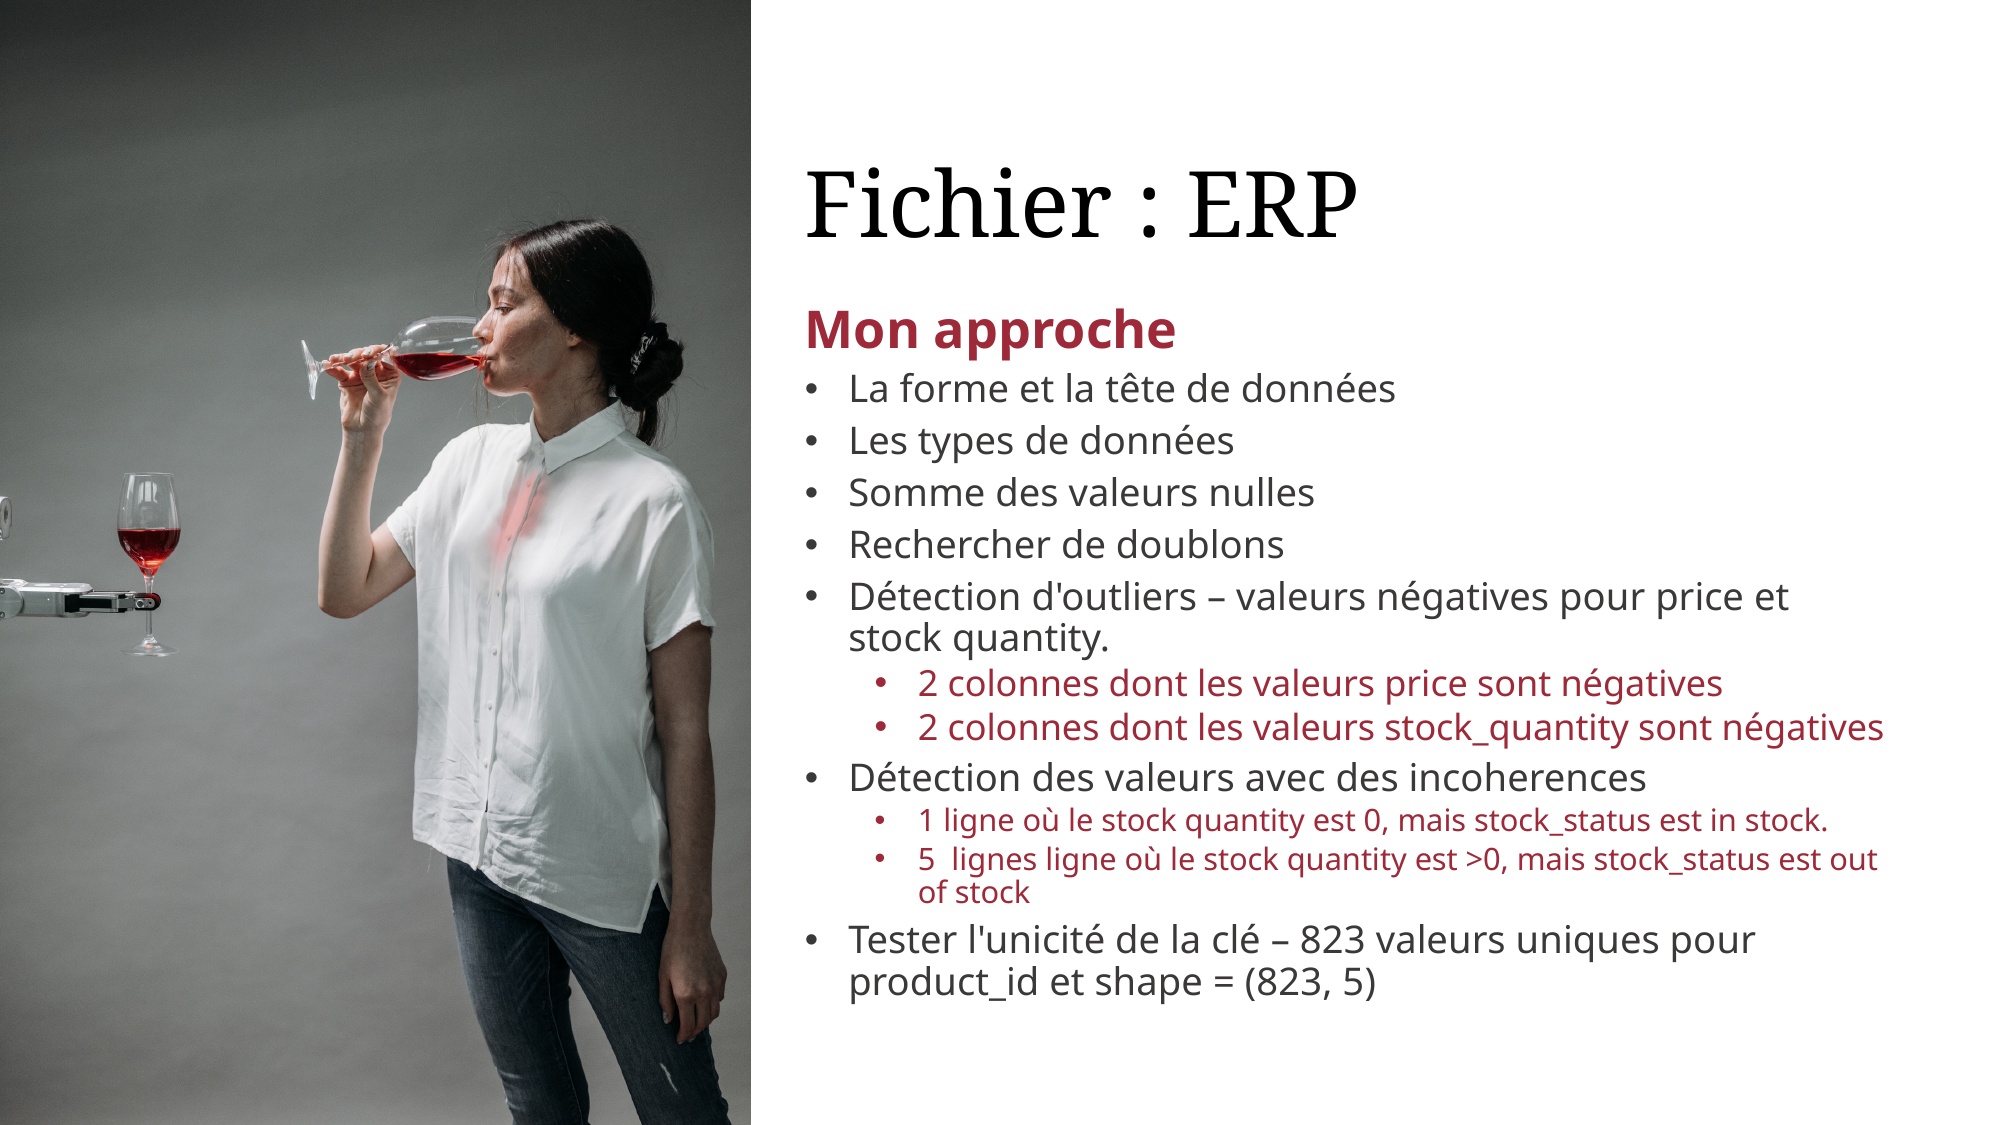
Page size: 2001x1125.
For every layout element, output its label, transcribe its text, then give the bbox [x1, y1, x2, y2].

text_box Mon approche La forme et la tête de données Les types de données Somme des valeurs nulles Rechercher de doublons Détection d'outliers – valeurs négatives pour price et stock quantity. 2 colonnes dont les valeurs price sont négatives 2 colonnes dont les valeurs stock_quantity sont négatives Détection des valeurs avec des incoherences 1 ligne où le stock quantity est 0, mais stock_status est in stock. 5 lignes ligne où le stock quantity est >0, mais stock_status est out of stock Tester l'unicité de la clé – 823 valeurs uniques pour product_id et shape = (823, 5) [789, 295, 1905, 1043]
picture [0, 0, 751, 1125]
title Fichier : ERP [789, 47, 1779, 265]
